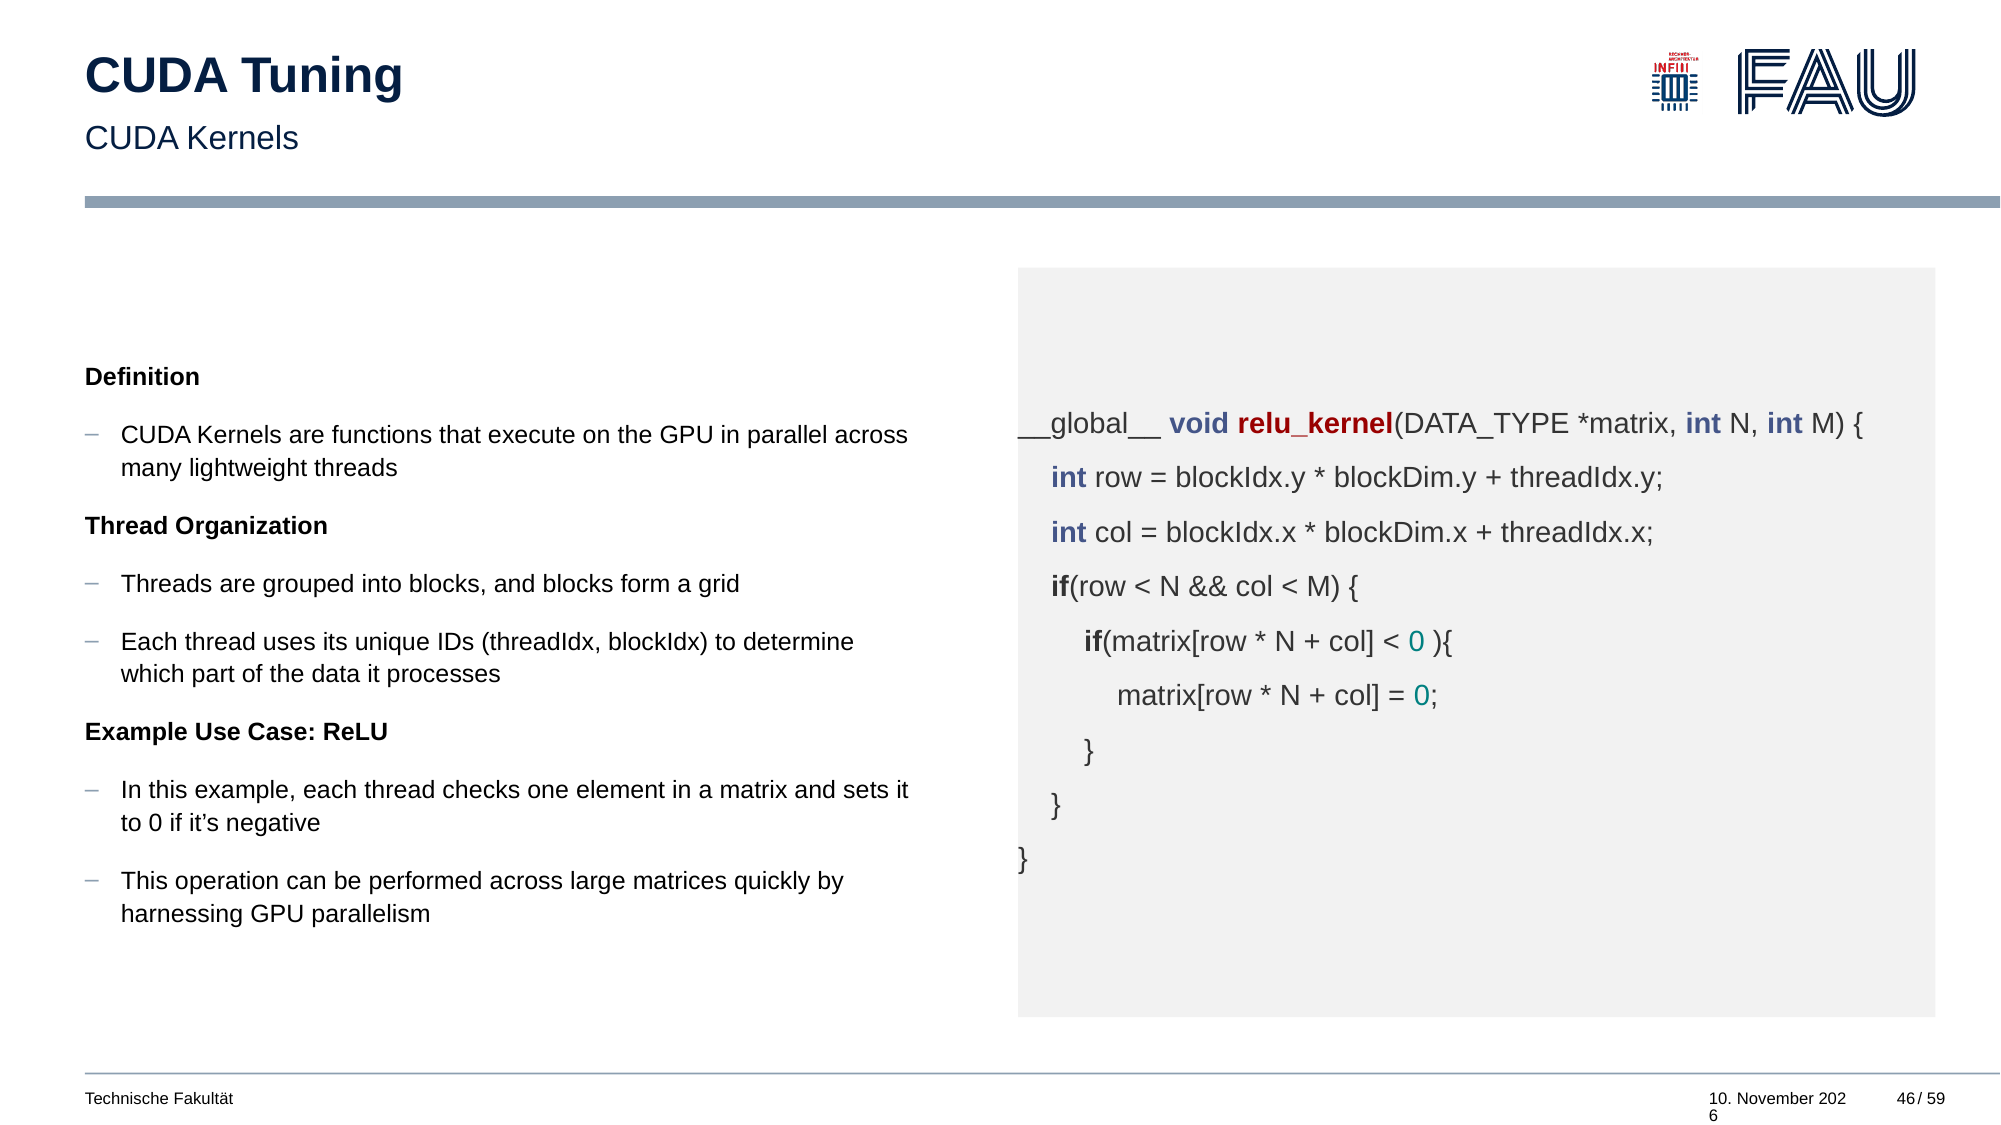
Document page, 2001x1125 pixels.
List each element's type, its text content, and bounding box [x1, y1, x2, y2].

picture [1611, 50, 1739, 115]
slide_number 24. März 2025 [1708, 1088, 1849, 1109]
list __global__ void relu_kernel(DATA_TYPE *matrix, int N, int M) { int row = blockIdx.y * blockDim.y + threadIdx.y; int col = blockIdx.x * blockDim.x + threadIdx.x; if(row < N && col < M) { if(matrix[row * N + col] < 0 ){ matrix[row * N + col] = 0; } } } [1018, 267, 1936, 1018]
list CUDA Kernels [85, 112, 1208, 751]
list Definition CUDA Kernels are functions that execute on the GPU in parallel across many lightweight threads Thread Organization Threads are grouped into blocks, and blocks form a grid Each thread uses its unique IDs (threadIdx, blockIdx) to determine which part of the data it processes Example Use Case: ReLU In this example, each thread checks one element in a matrix and sets it to 0 if it’s negative This operation can be performed across large matrices quickly by harnessing GPU parallelism [85, 267, 983, 1018]
title CUDA Tuning [85, 49, 1208, 104]
slide_number 46 [1883, 1088, 1916, 1109]
footer Technische Fakultät [85, 1088, 983, 1109]
